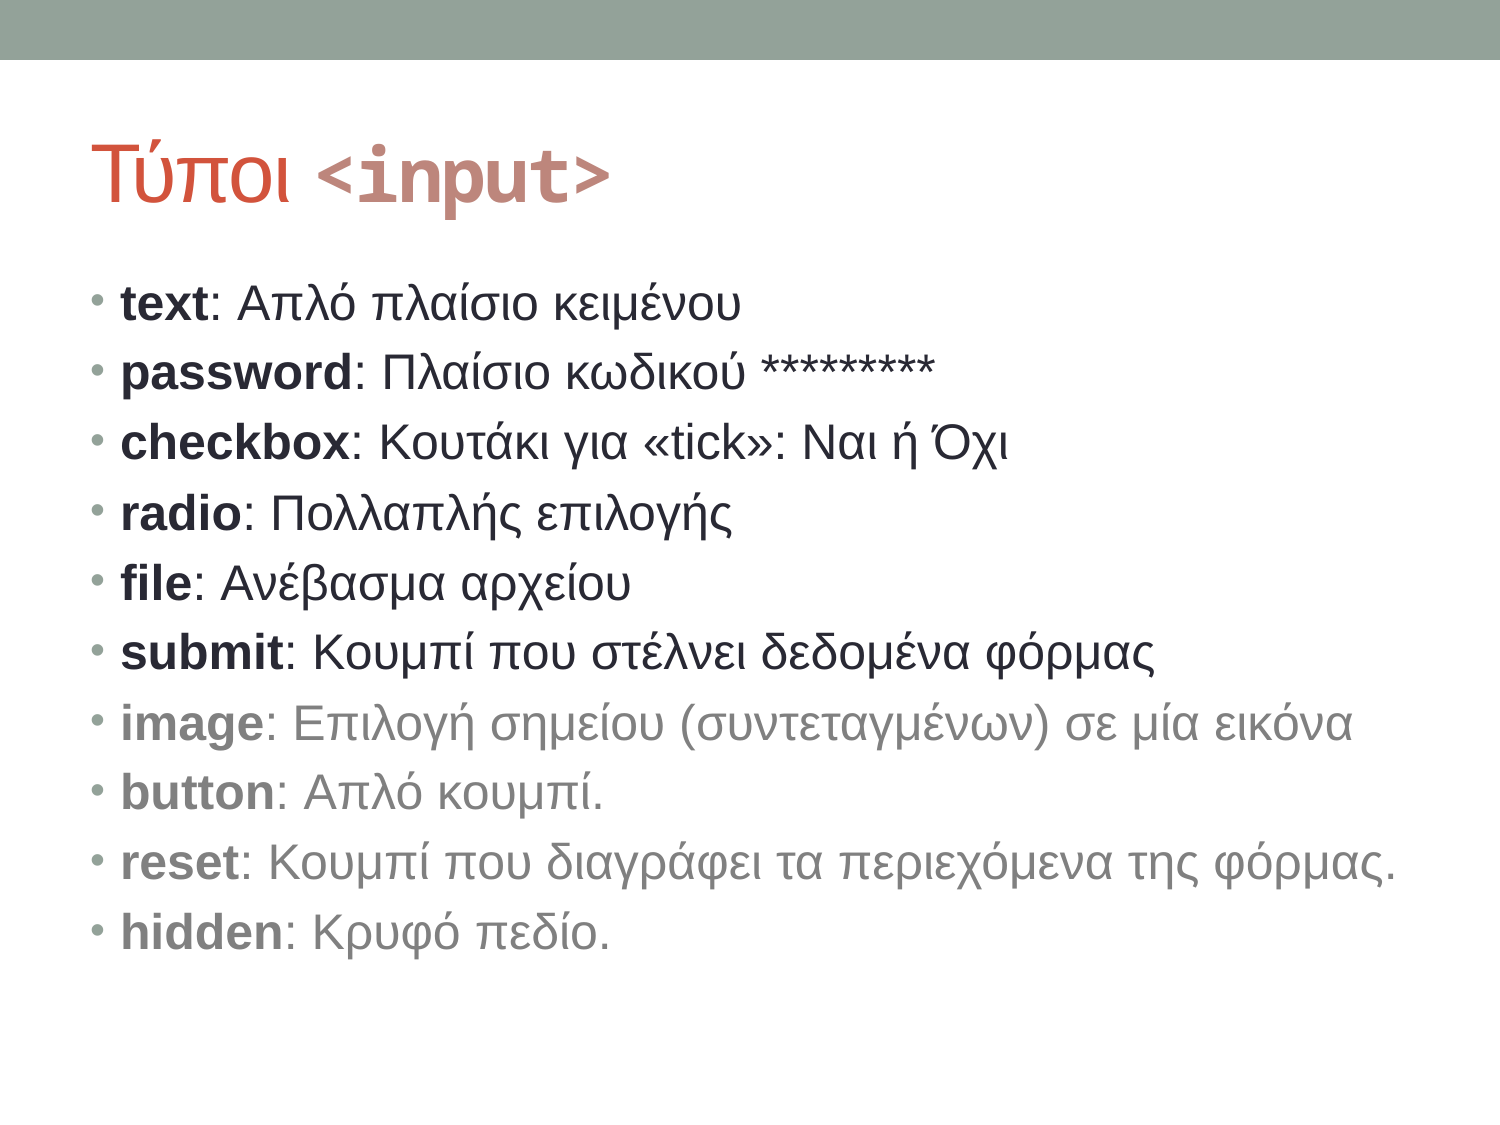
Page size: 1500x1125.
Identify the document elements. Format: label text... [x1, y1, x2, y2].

list text: Απλό πλαίσιο κειμένου password: Πλαίσιο κωδικού ********* checkbox: Κουτάκι για «tick»: Ναι ή Όχι radio: Πολλαπλής επιλογής file: Ανέβασμα αρχείου submit: Κουμπί που στέλνει δεδομένα φόρμας image: Επιλογή σημείου (συντεταγμένων) σε μία εικόνα button: Απλό κουμπί. reset: Κουμπί που διαγράφει τα περιεχόμενα της φόρμας. hidden: Κρυφό πεδίο. [75, 262, 1425, 1063]
title Τύποι <input> [75, 87, 1425, 250]
